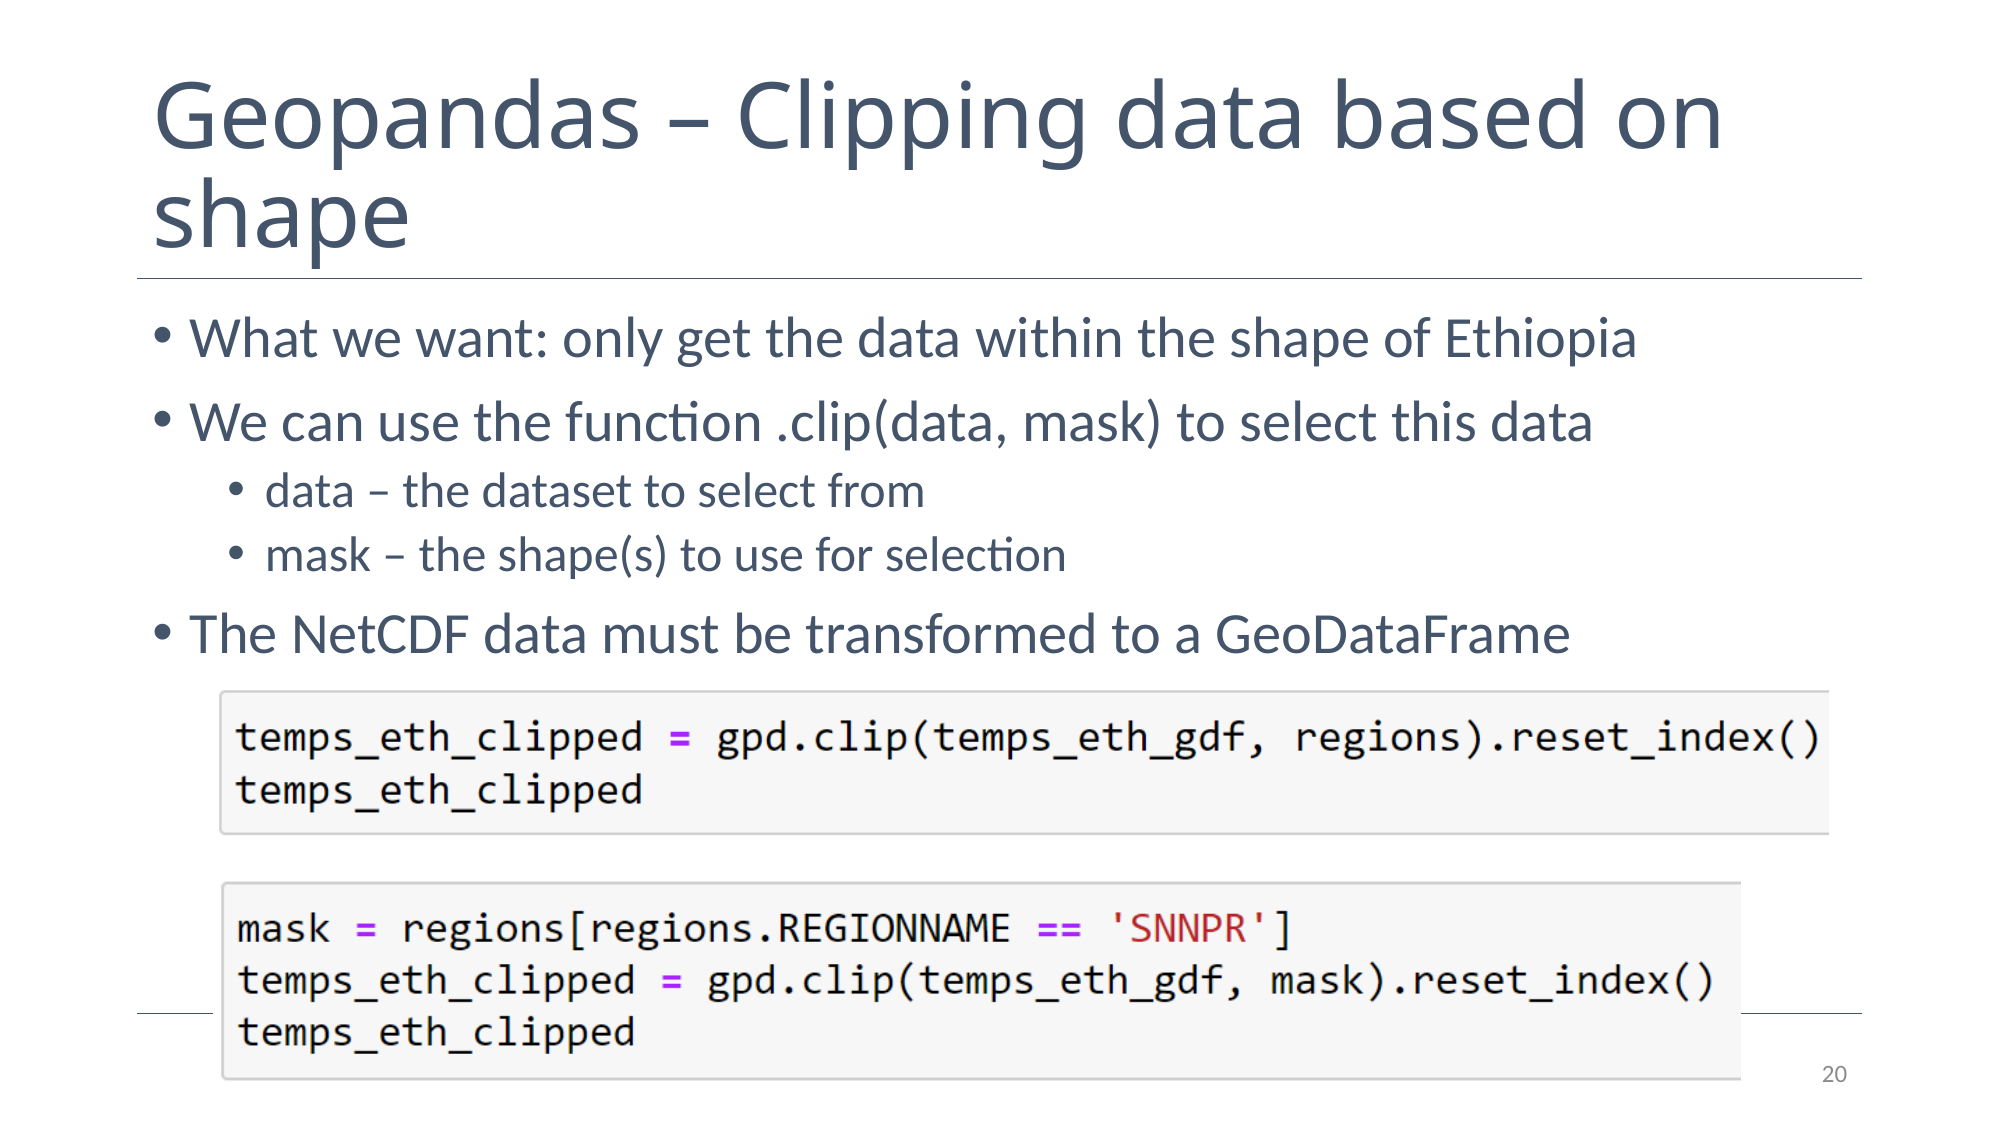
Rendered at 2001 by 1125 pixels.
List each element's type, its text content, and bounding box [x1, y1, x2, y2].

picture [213, 872, 1741, 1089]
picture [213, 679, 1829, 844]
slide_number 20 [1412, 1042, 1863, 1103]
title Geopandas – Clipping data based on shape [137, 59, 1863, 278]
list What we want: only get the data within the shape of Ethiopia We can use the function .clip(data, mask) to select this data data – the dataset to select from mask – the shape(s) to use for selection The NetCDF data must be transformed to a GeoDataFrame [137, 299, 1863, 1014]
